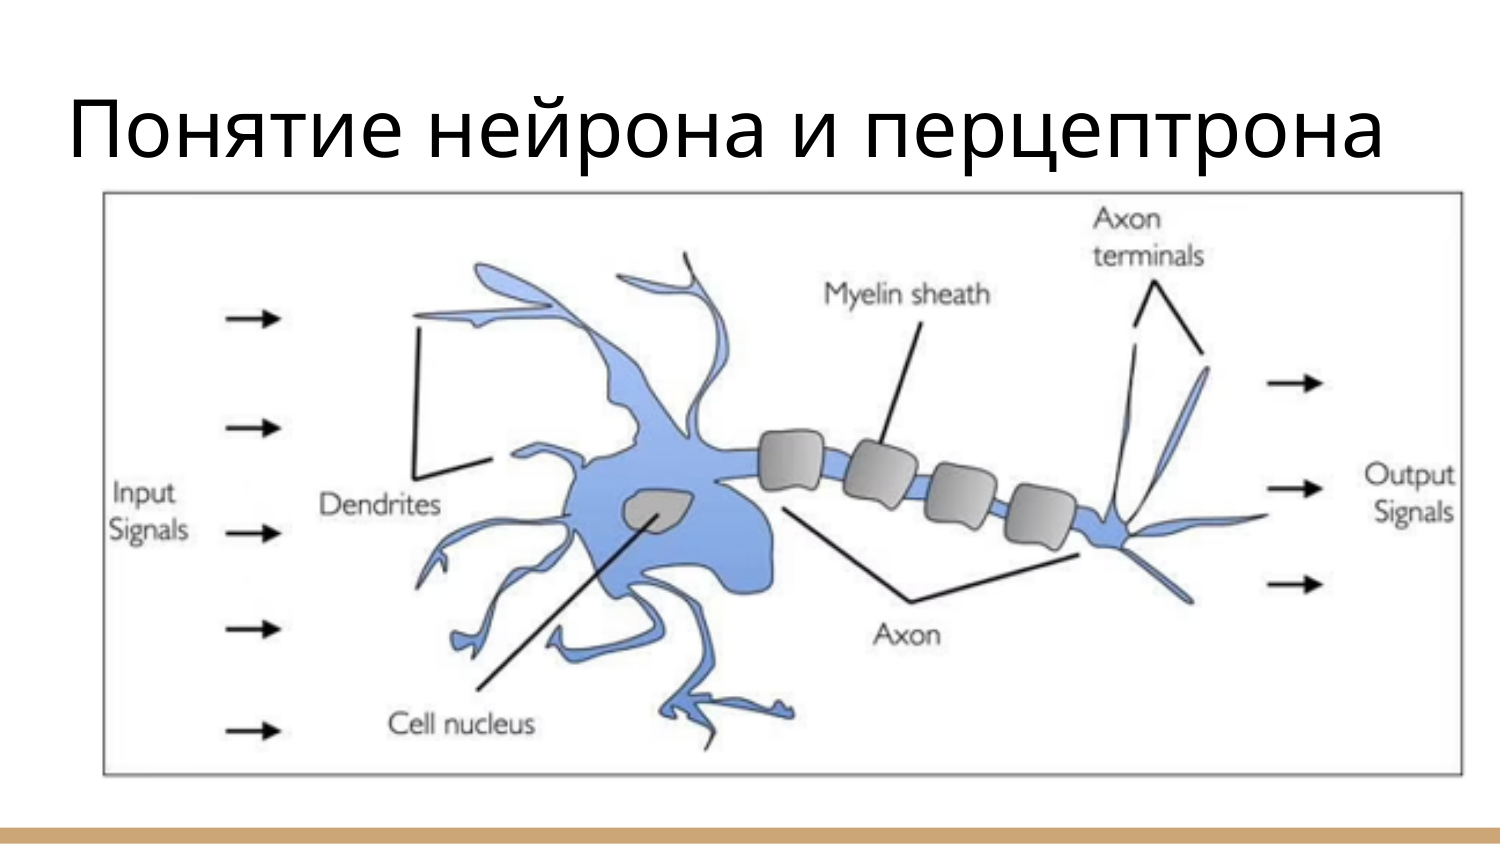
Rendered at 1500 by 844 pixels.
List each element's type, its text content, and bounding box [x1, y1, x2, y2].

title Понятие нейрона и перцептрона [51, 51, 1449, 189]
picture [101, 187, 1468, 783]
